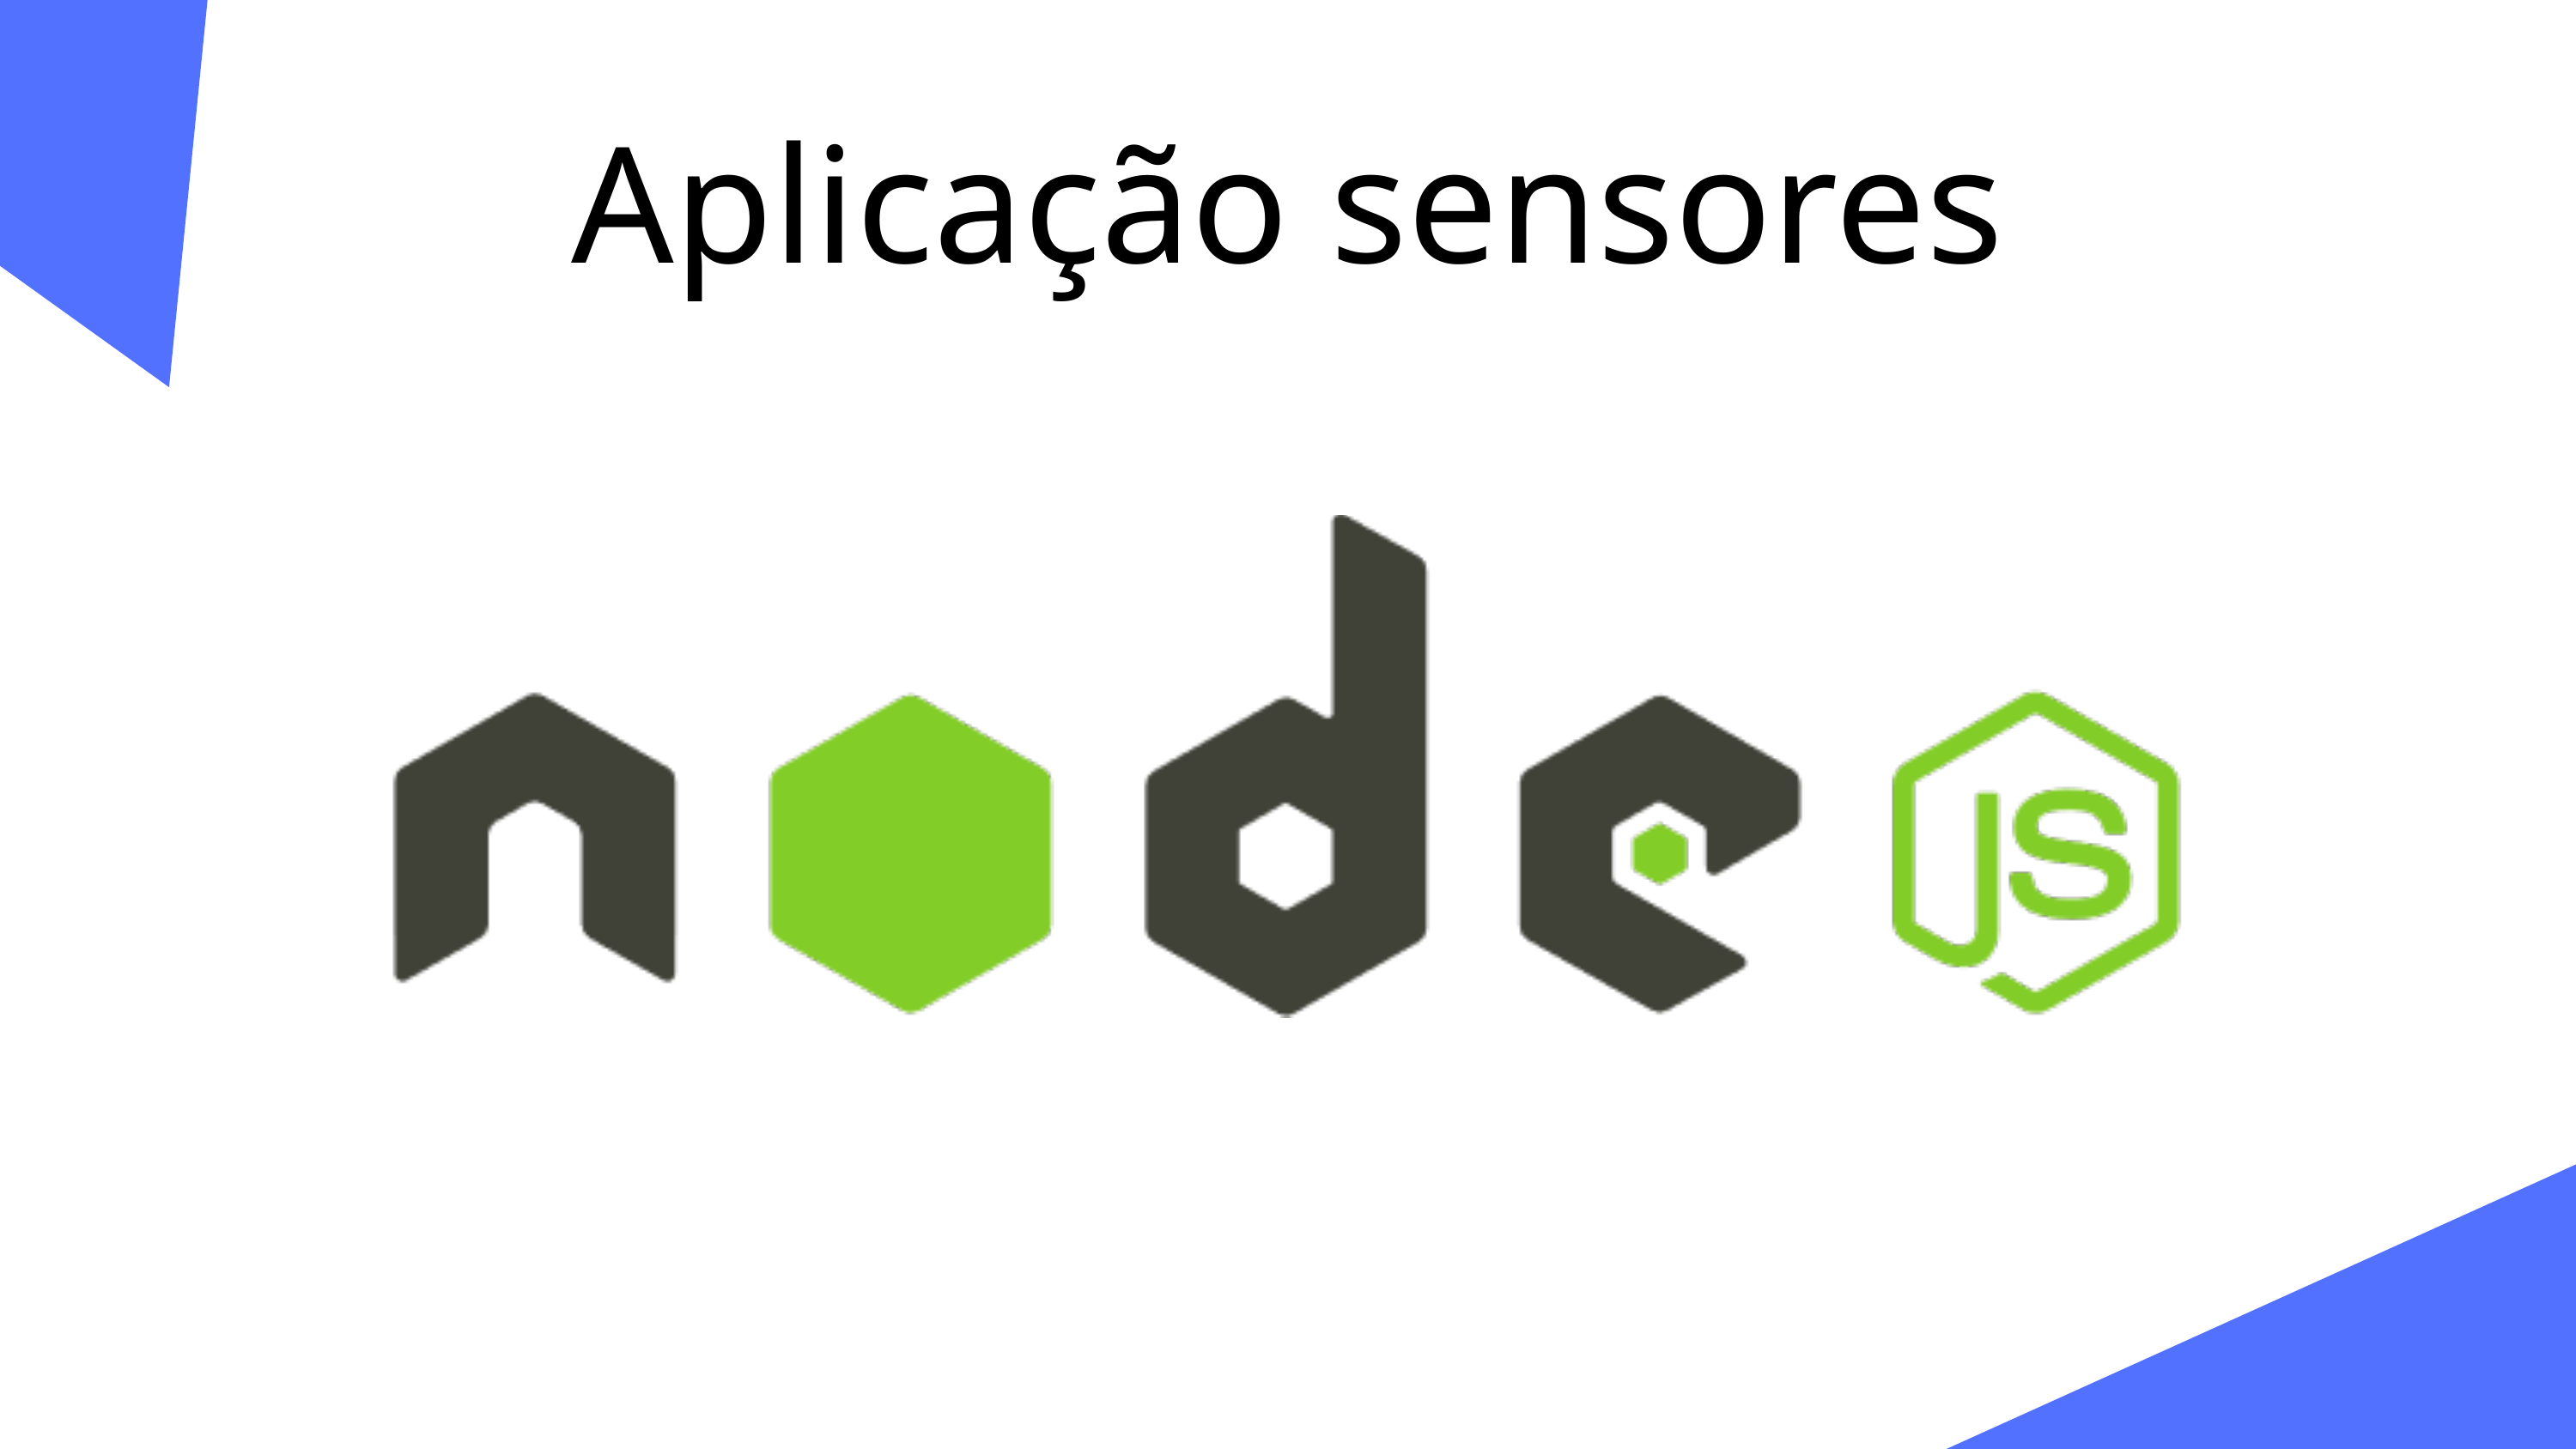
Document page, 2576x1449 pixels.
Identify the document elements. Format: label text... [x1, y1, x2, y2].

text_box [1971, 1050, 2576, 1449]
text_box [0, 0, 489, 194]
picture [391, 515, 2185, 1018]
text_box Aplicação sensores [419, 70, 2157, 295]
